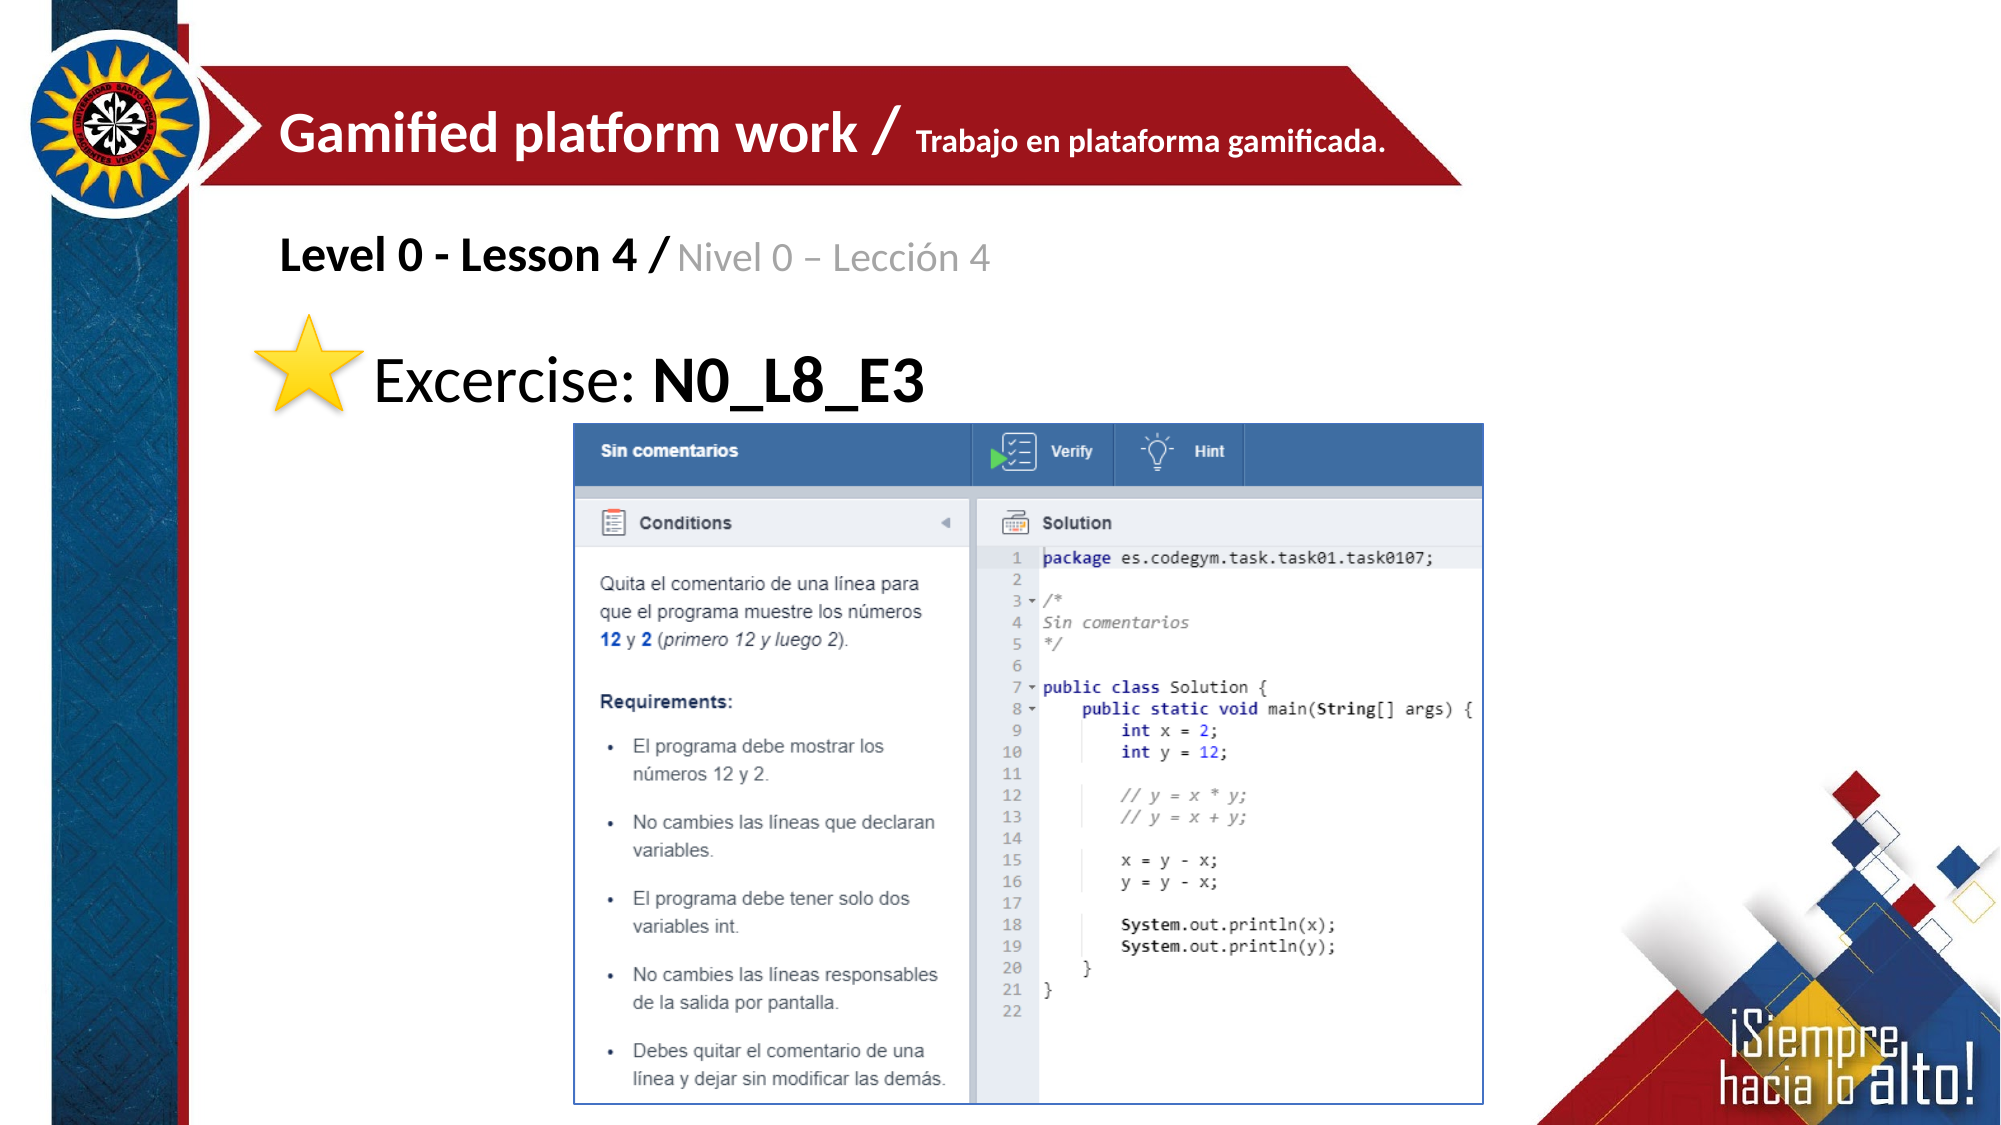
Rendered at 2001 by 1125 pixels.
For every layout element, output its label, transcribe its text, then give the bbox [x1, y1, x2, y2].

text_box Gamified platform work / Trabajo en plataforma gamificada. [264, 78, 1462, 173]
picture [0, 0, 2001, 1125]
text_box [254, 314, 364, 411]
text_box Excercise: N0_L8_E3 [327, 328, 972, 424]
text_box Level 0 - Lesson 4 / Nivel 0 – Lección 4 [264, 213, 1839, 289]
